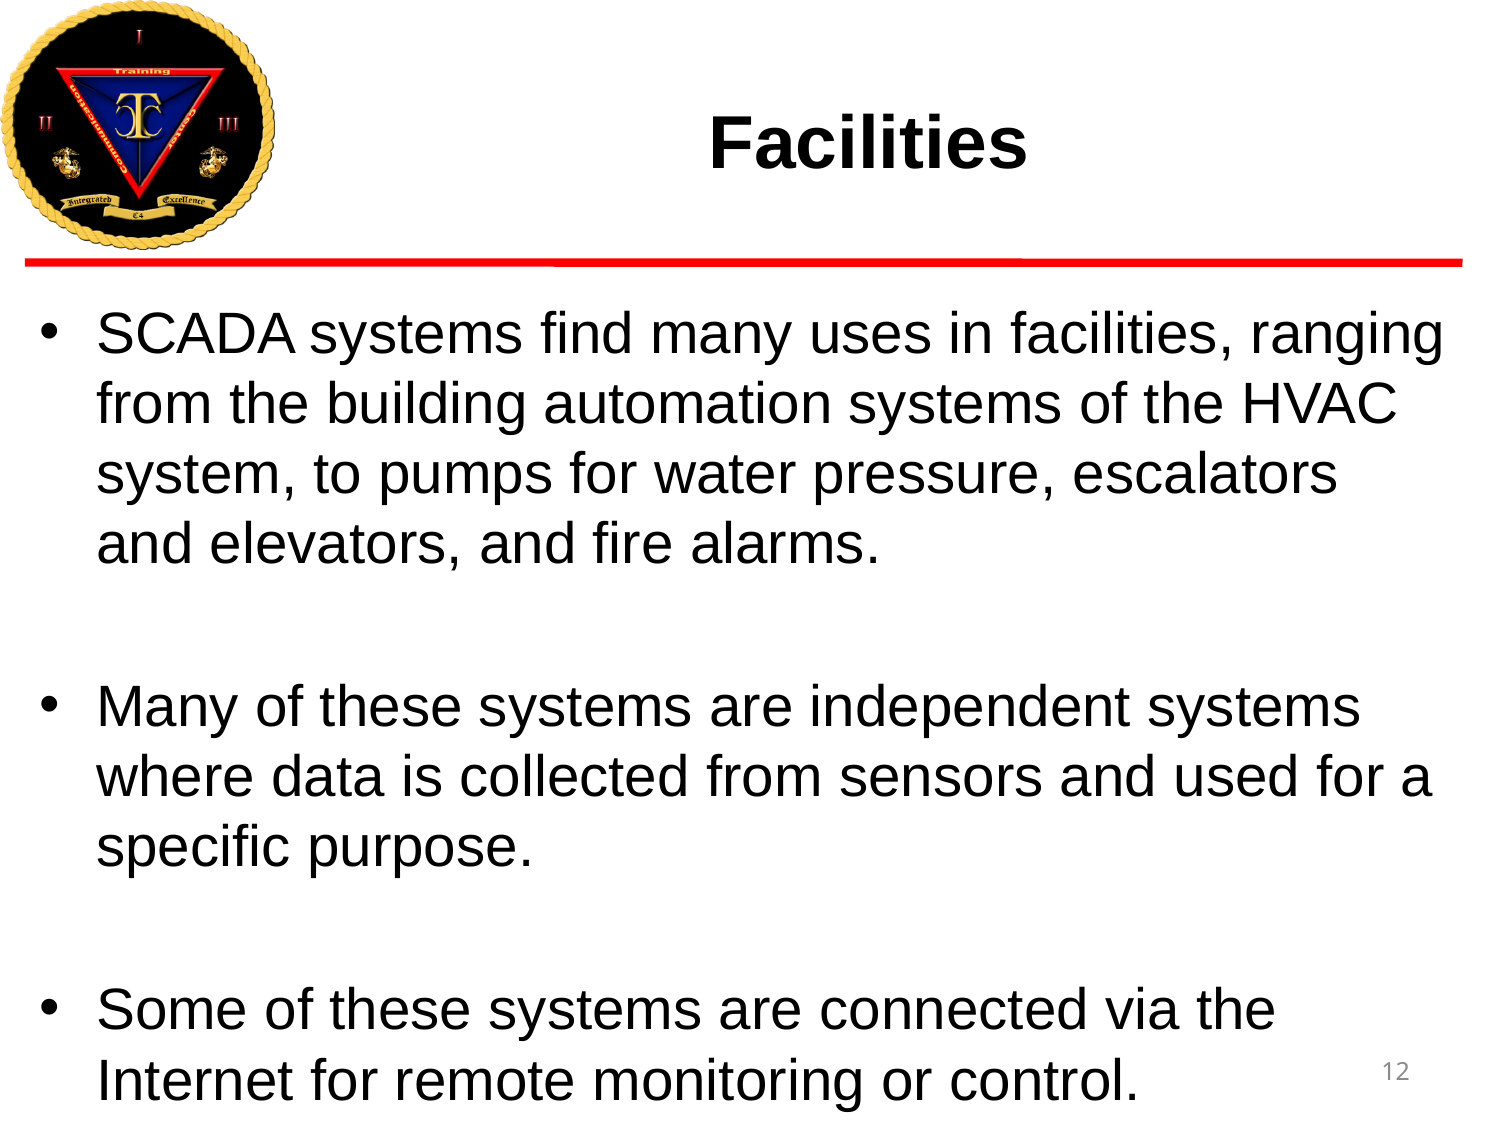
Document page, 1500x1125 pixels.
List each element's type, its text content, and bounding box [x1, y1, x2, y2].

list SCADA systems find many uses in facilities, ranging from the building automation systems of the HVAC system, to pumps for water pressure, escalators and elevators, and fire alarms. Many of these systems are independent systems where data is collected from sensors and used for a specific purpose. Some of these systems are connected via the Internet for remote monitoring or control. [24, 287, 1463, 1125]
title Facilities [274, 44, 1463, 233]
picture [0, 0, 275, 250]
slide_number 12 [1074, 1042, 1425, 1103]
